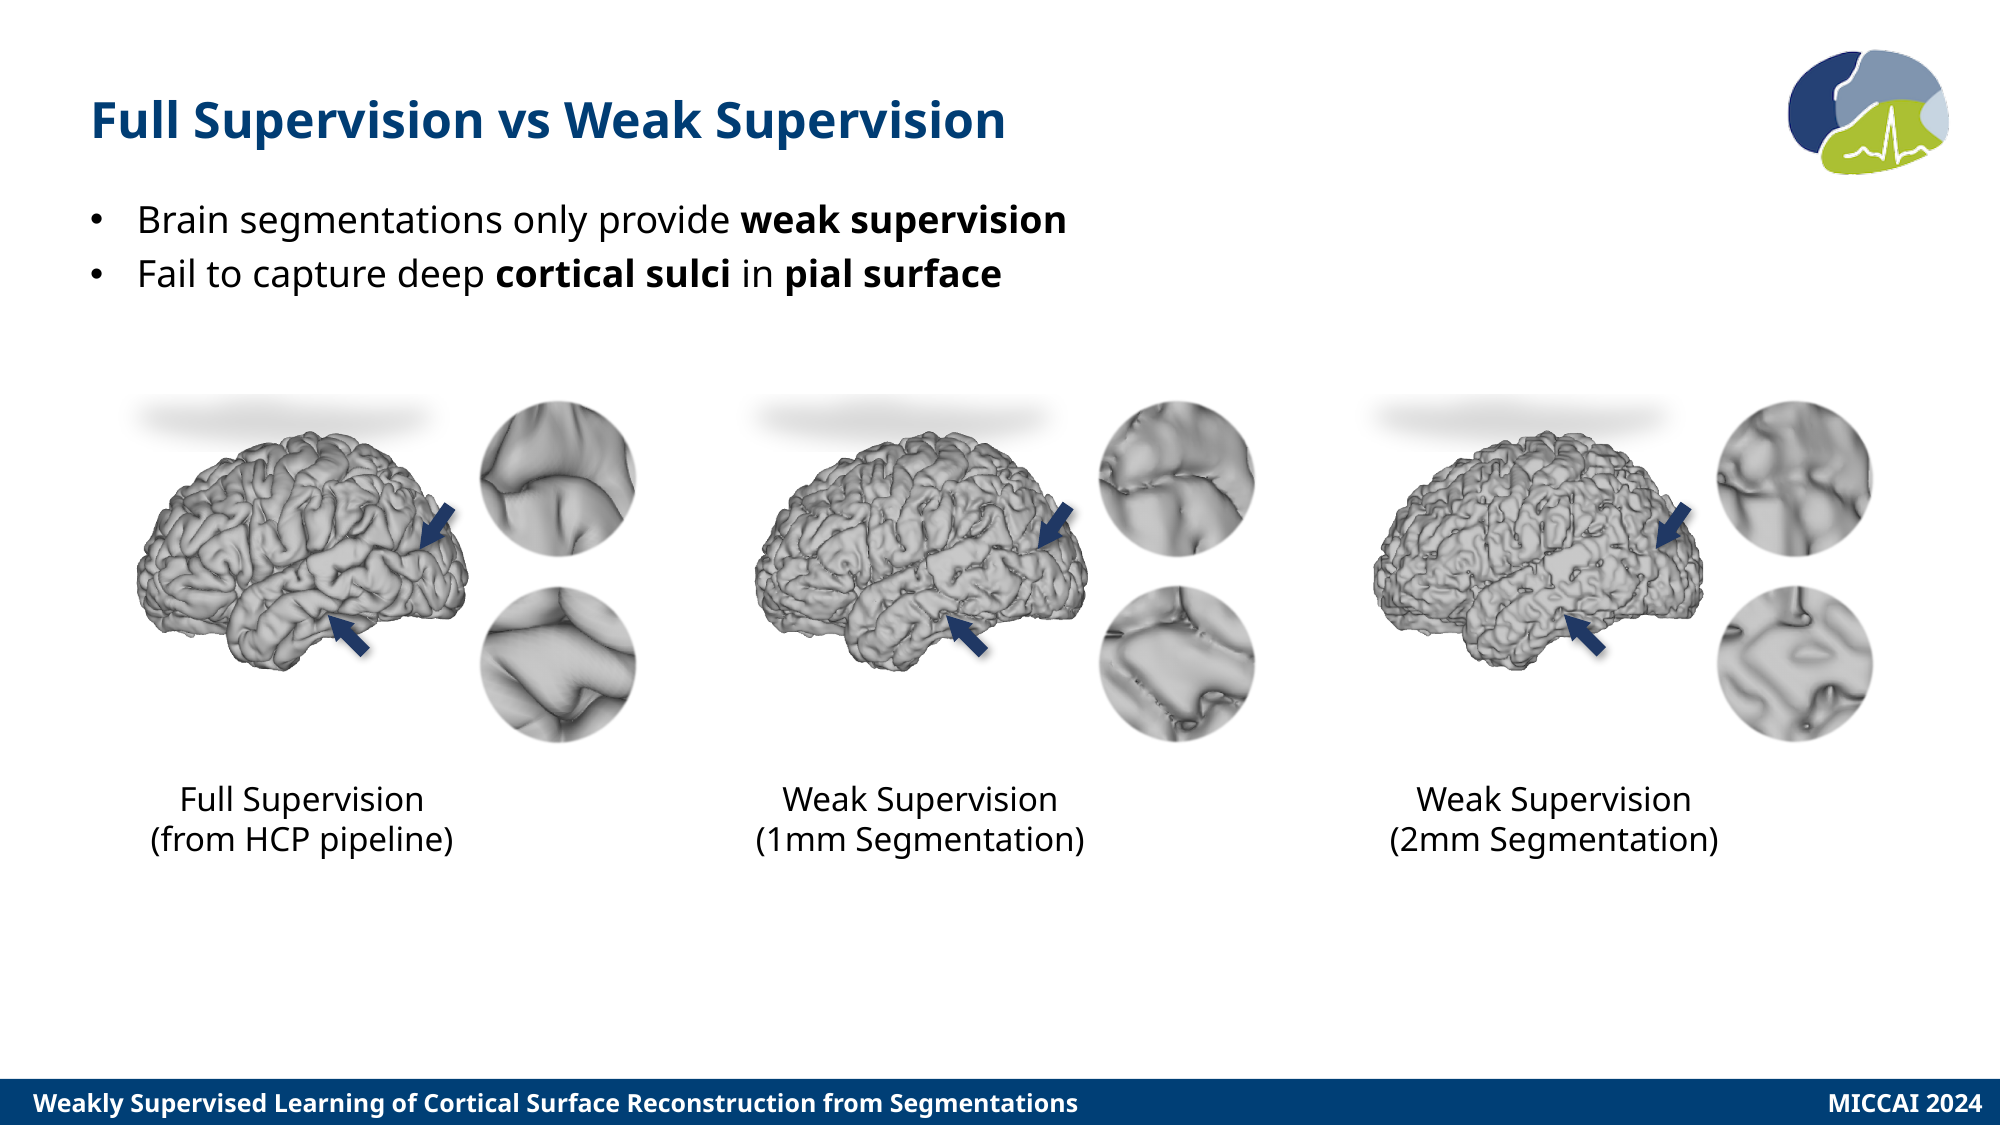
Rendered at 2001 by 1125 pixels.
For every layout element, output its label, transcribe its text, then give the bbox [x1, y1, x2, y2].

text_box Full Supervision vs Weak Supervision [74, 59, 1776, 165]
text_box Weak Supervision (1mm Segmentation) [725, 771, 1116, 866]
picture [1776, 38, 1964, 187]
text_box [0, 1078, 2000, 1125]
text_box Full Supervision (from HCP pipeline) [107, 771, 498, 866]
text_box MICCAI 2024 [1812, 1080, 1998, 1125]
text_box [125, 399, 1875, 744]
text_box Weakly Supervised Learning of Cortical Surface Reconstruction from Segmentations [18, 1079, 1096, 1125]
text_box Weak Supervision (2mm Segmentation) [1359, 770, 1750, 866]
text_box Brain segmentations only provide weak supervision Fail to capture deep cortical sulci in pial surface [74, 179, 1920, 307]
